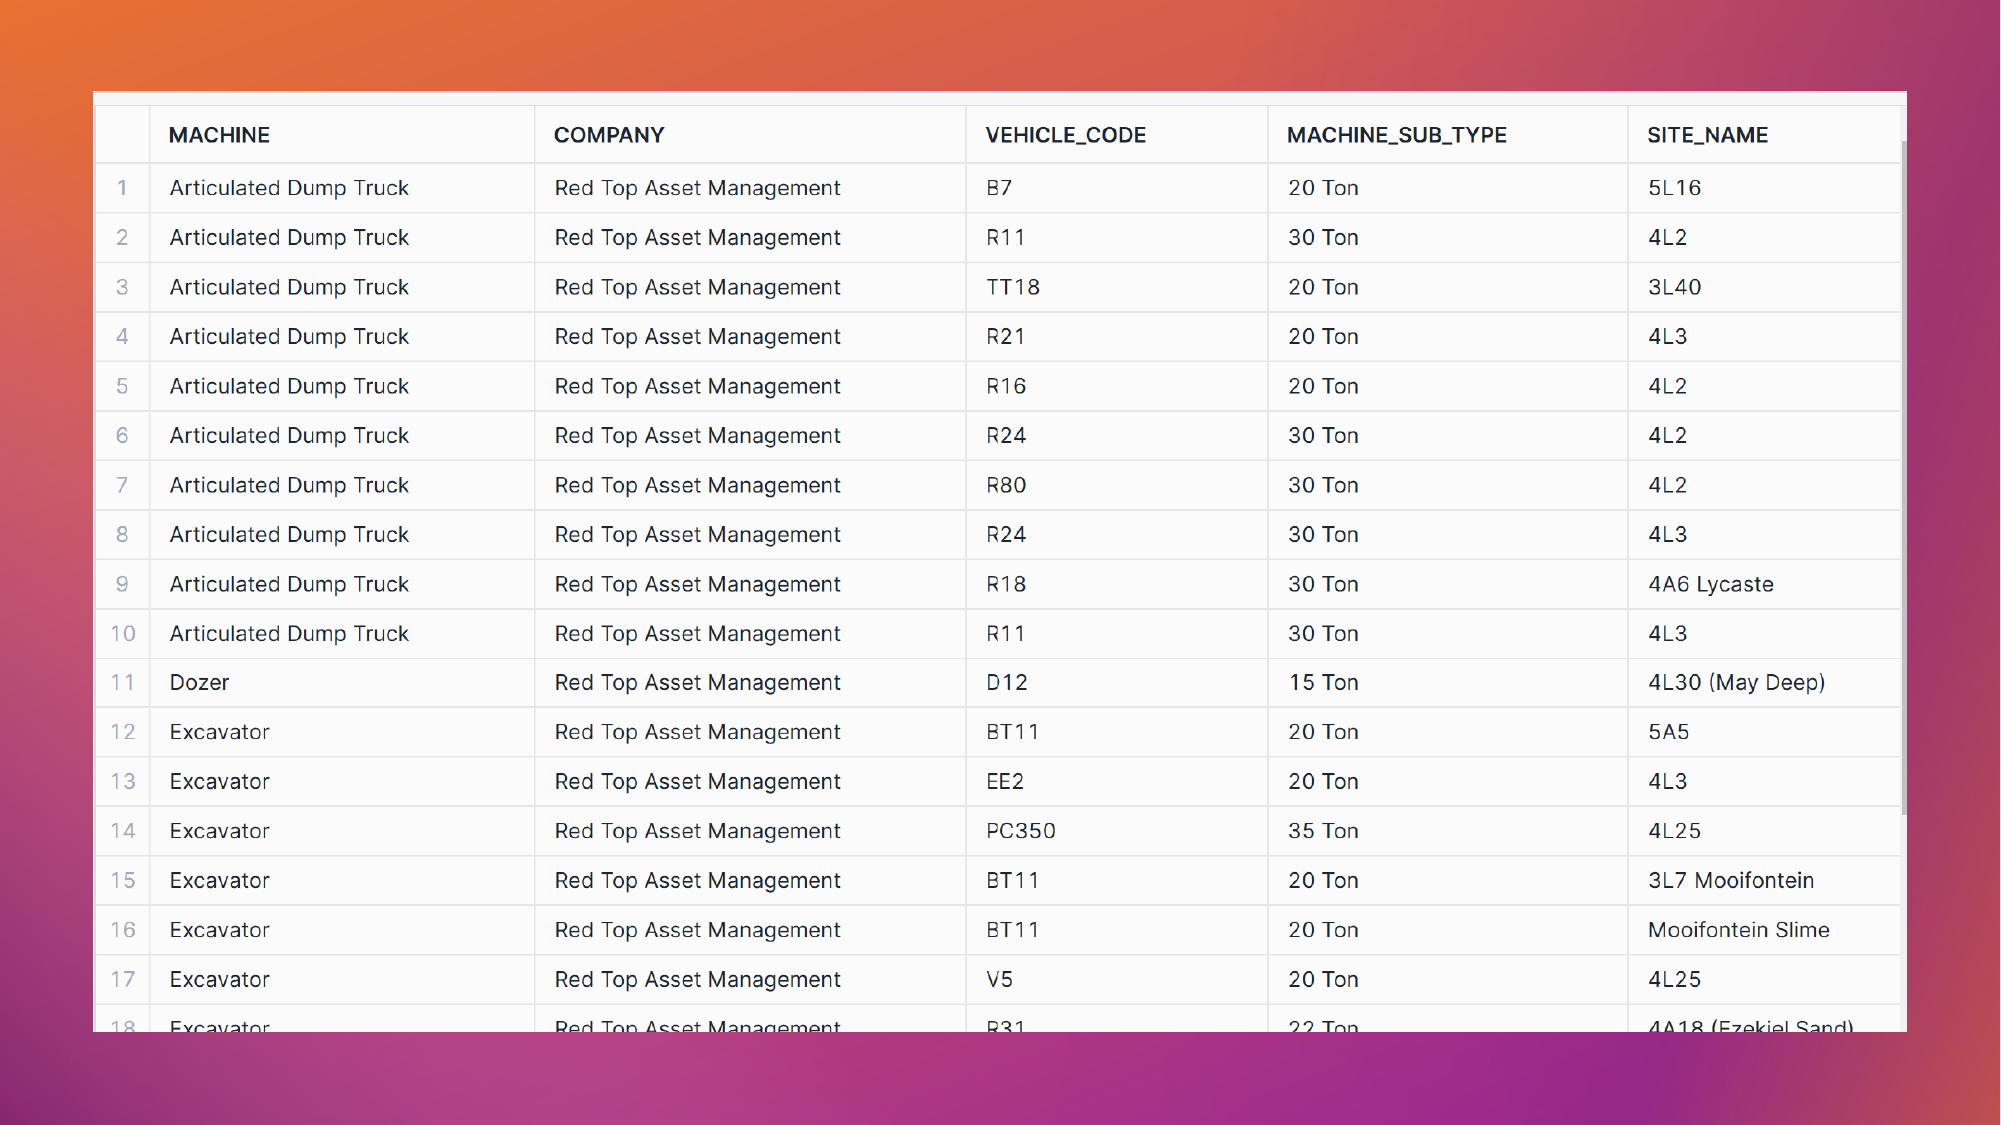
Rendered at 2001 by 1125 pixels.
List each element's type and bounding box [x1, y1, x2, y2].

list [92, 91, 1908, 1033]
text_box [0, 0, 2000, 1125]
